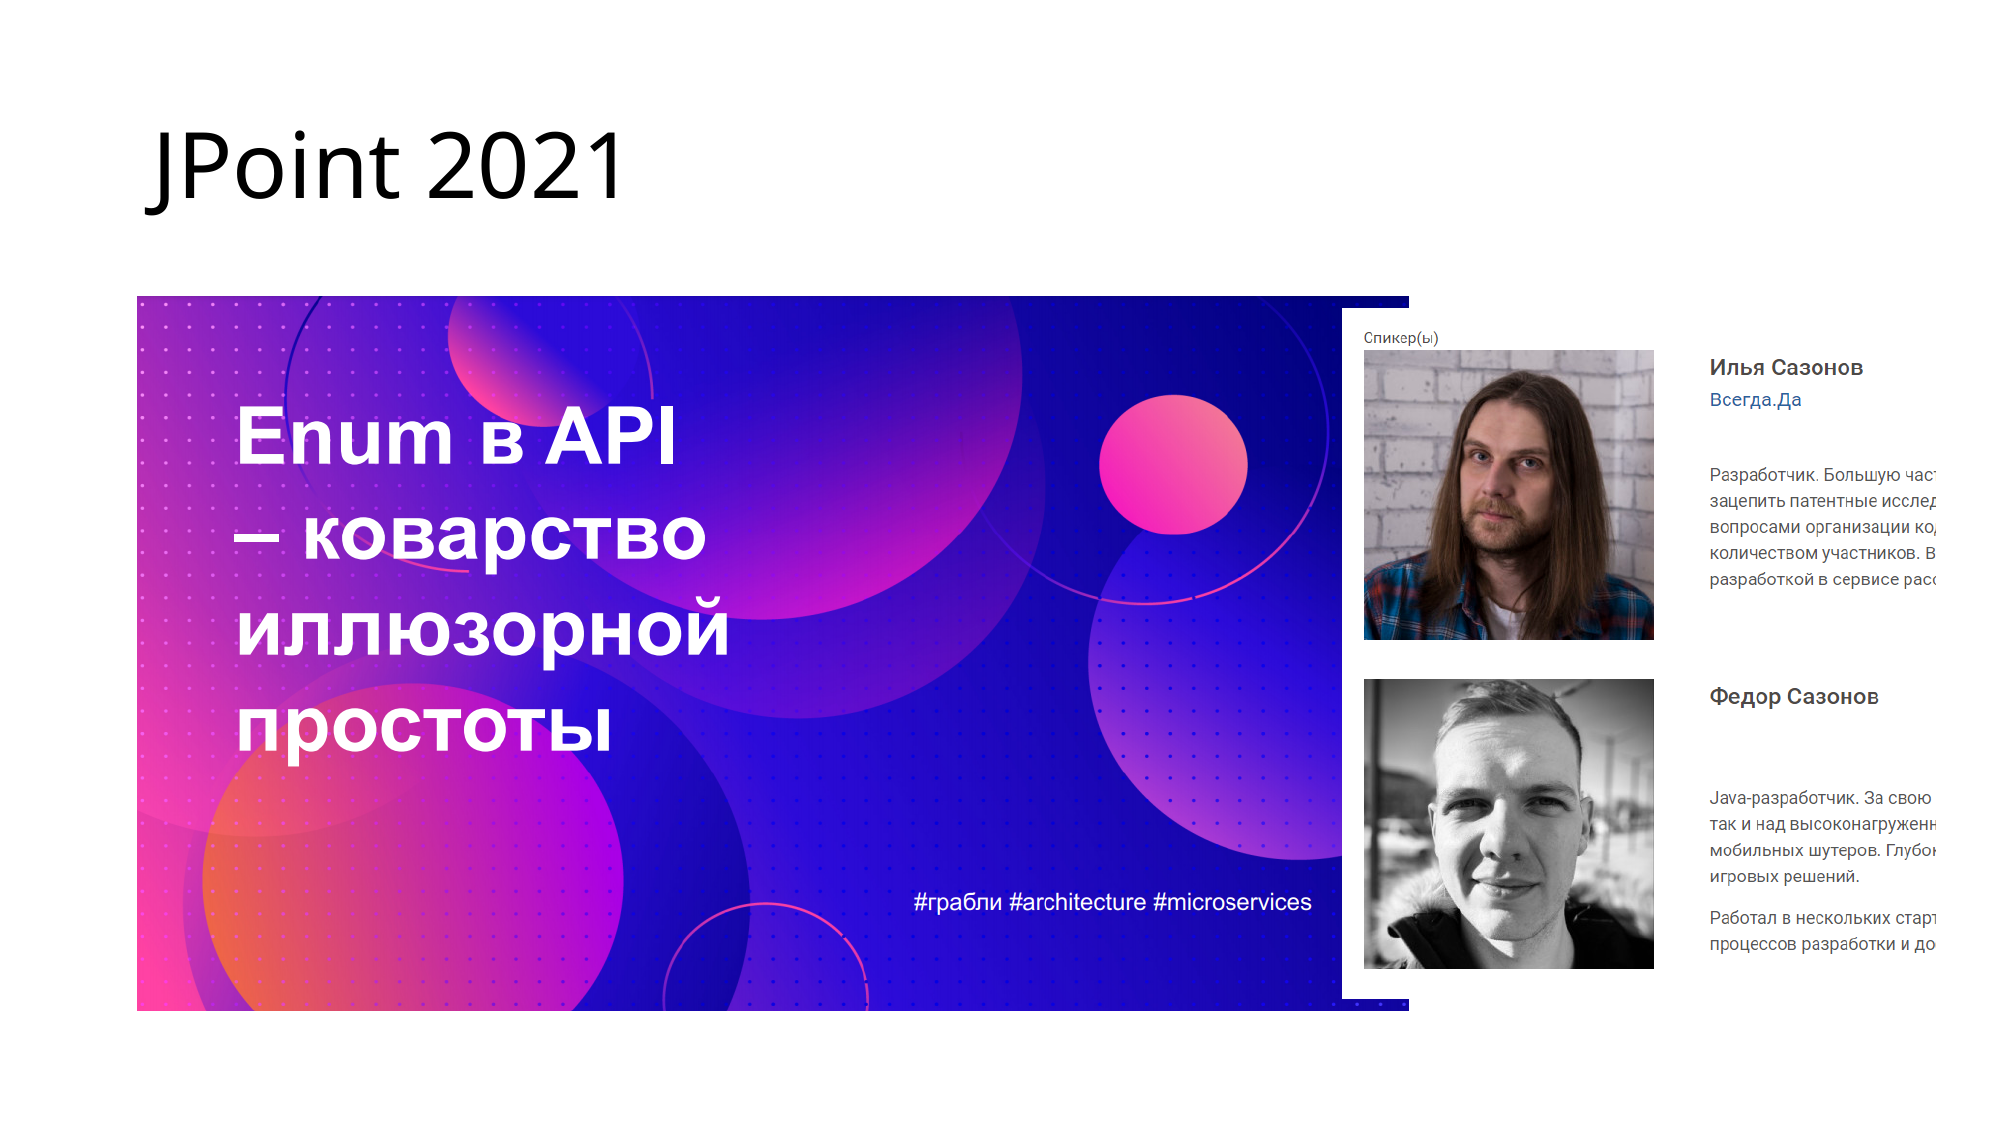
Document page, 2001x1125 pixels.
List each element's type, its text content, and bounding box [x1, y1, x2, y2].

picture [1342, 308, 1936, 999]
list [137, 296, 1409, 1011]
title JPoint 2021 [137, 59, 1863, 278]
